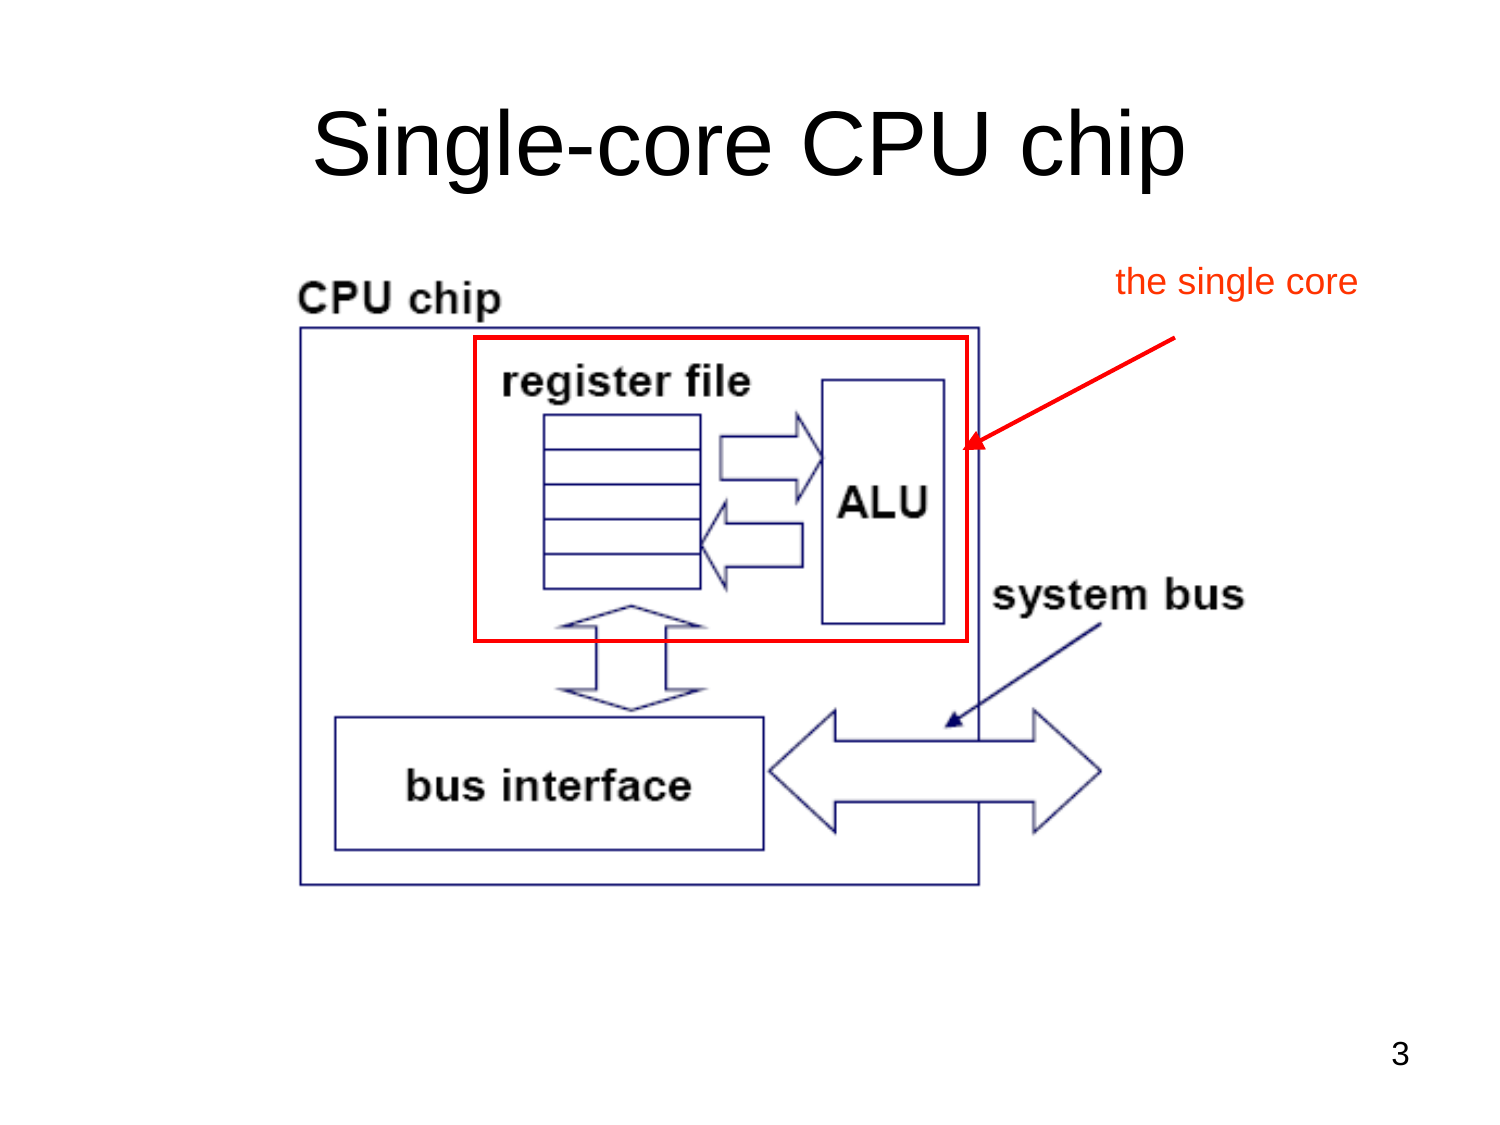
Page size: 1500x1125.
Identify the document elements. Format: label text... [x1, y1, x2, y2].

slide_number 3 [1074, 1024, 1426, 1103]
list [237, 262, 1287, 943]
title Single-core CPU chip [74, 44, 1426, 233]
text_box the single core [1100, 249, 1374, 310]
